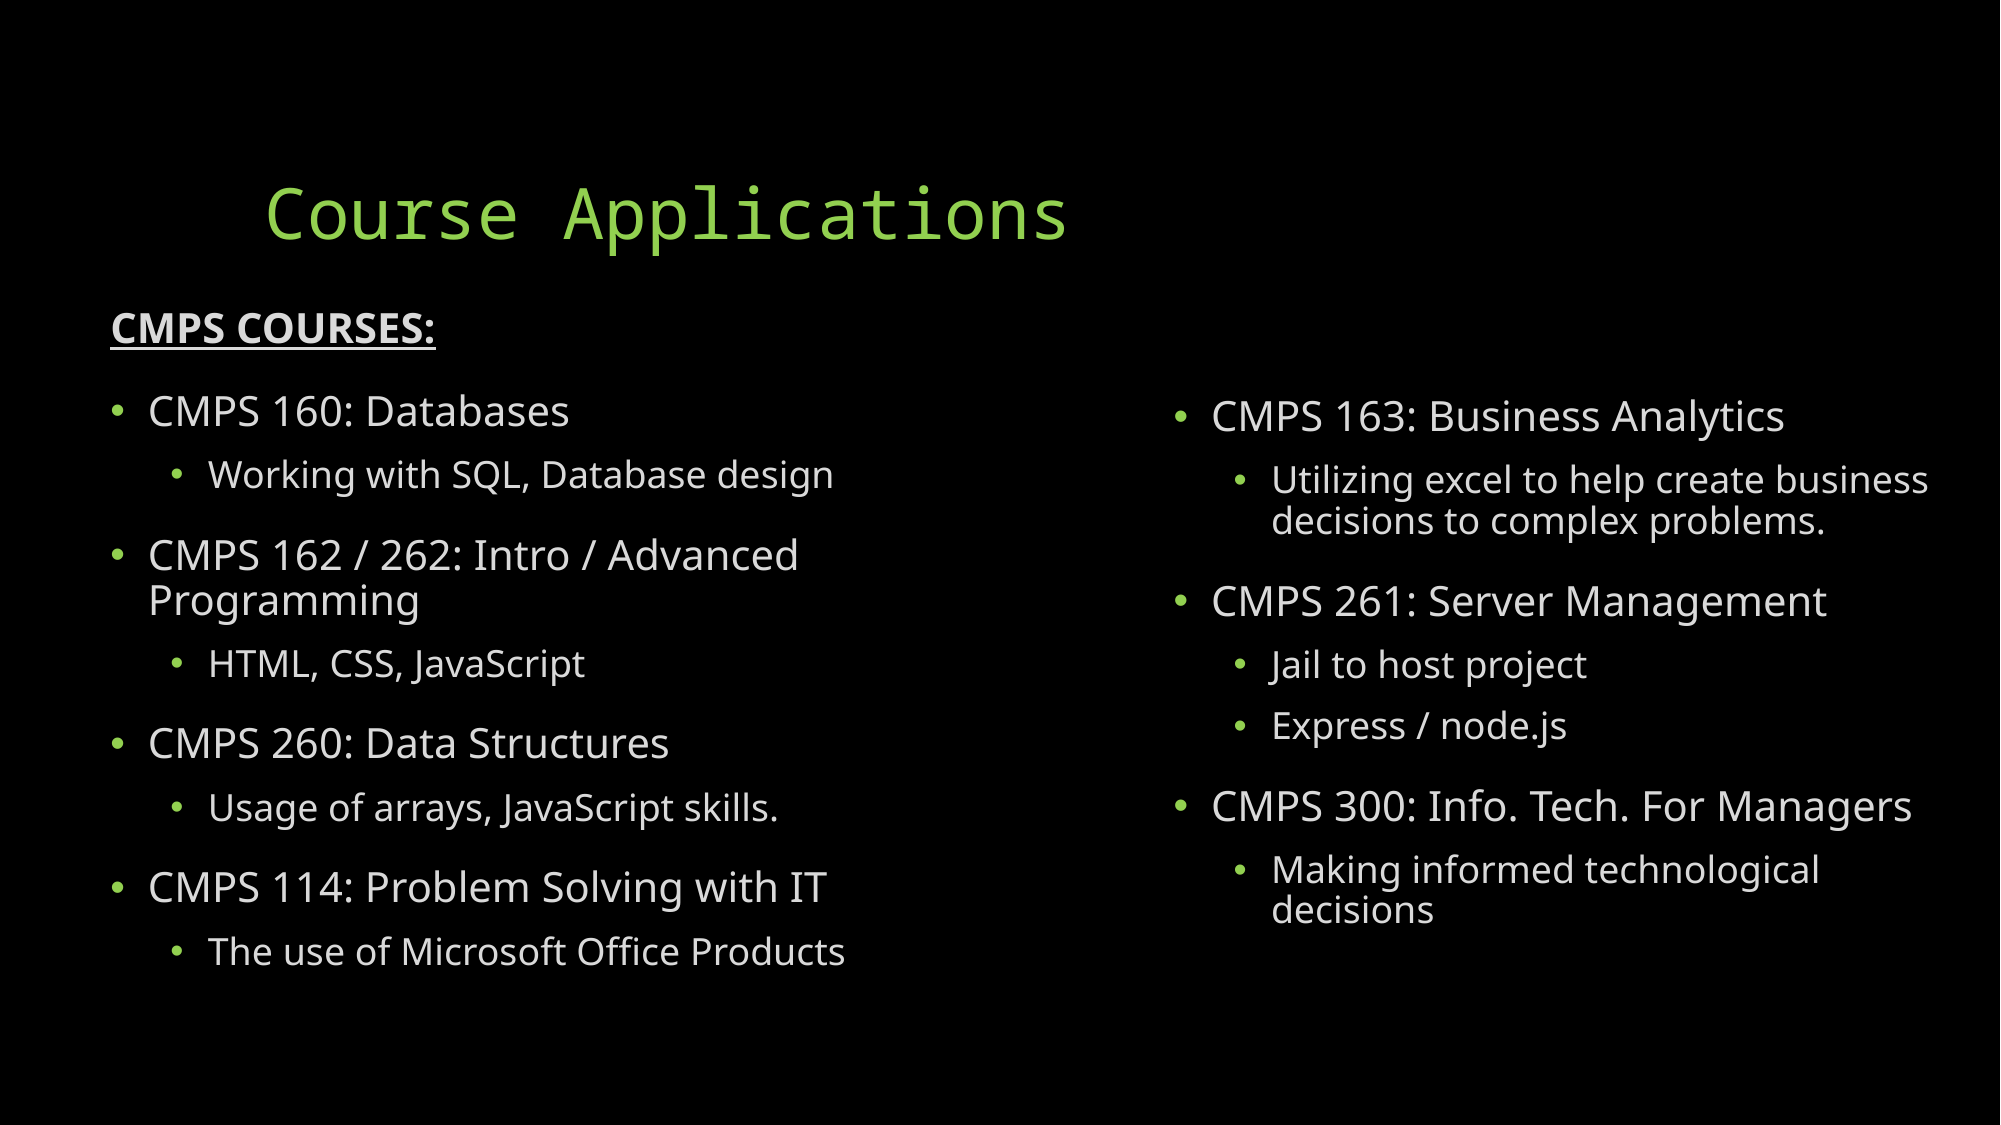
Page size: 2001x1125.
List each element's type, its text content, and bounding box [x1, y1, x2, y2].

list CMPS COURSES: CMPS 160: Databases Working with SQL, Database design CMPS 162 / 262: Intro / Advanced Programming HTML, CSS, JavaScript CMPS 260: Data Structures Usage of arrays, JavaScript skills. CMPS 114: Problem Solving with IT The use of Microsoft Office Products [95, 299, 1091, 1000]
title Course Applications [249, 75, 1750, 263]
text_box CMPS 163: Business Analytics Utilizing excel to help create business decisions to complex problems. CMPS 261: Server Management Jail to host project Express / node.js CMPS 300: Info. Tech. For Managers Making informed technological decisions [1158, 300, 1966, 1001]
